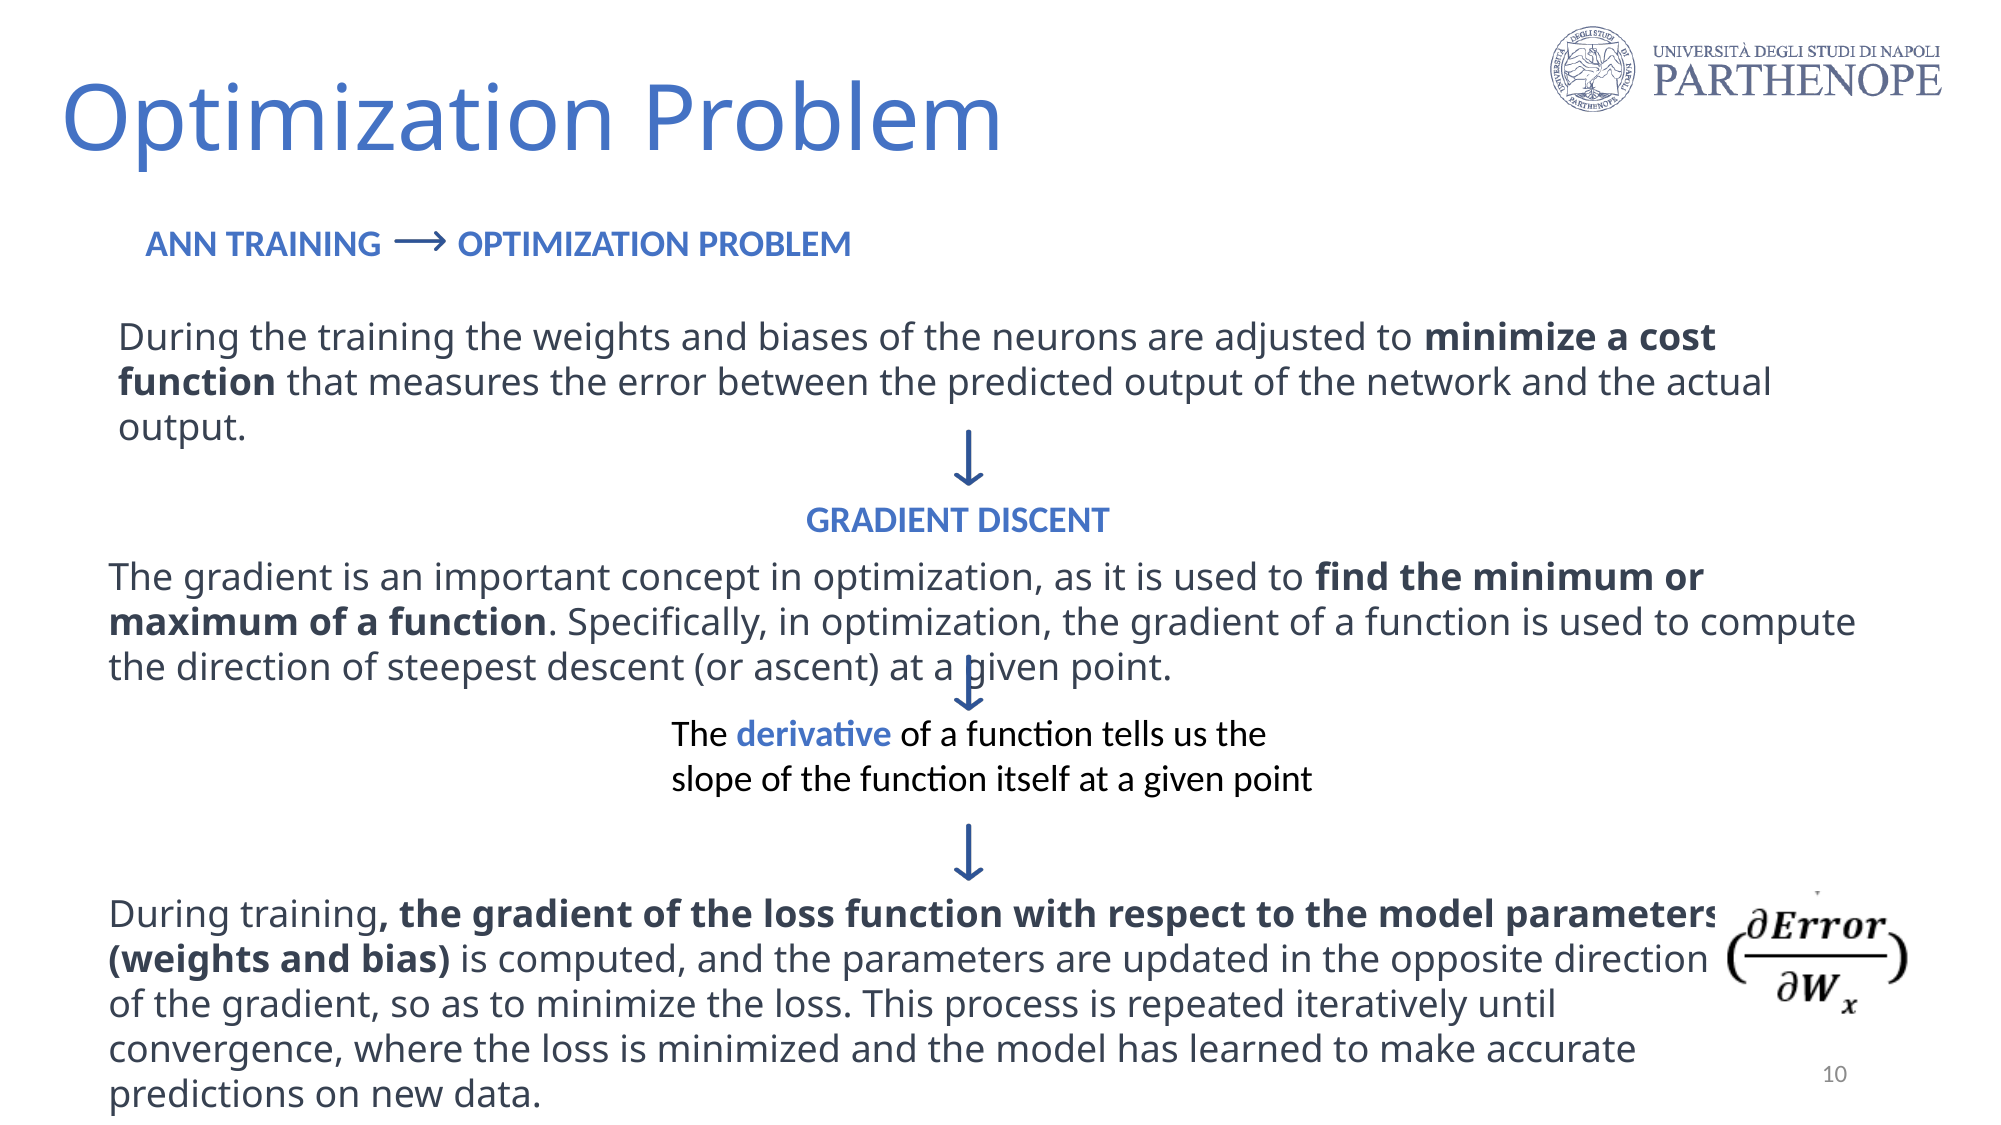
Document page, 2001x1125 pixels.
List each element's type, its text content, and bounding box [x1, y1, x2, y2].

text_box Optimization Problem [45, 51, 1376, 176]
picture [928, 641, 1010, 724]
picture [1550, 26, 1942, 112]
picture [392, 213, 449, 270]
text_box GRADIENT DISCENT [791, 487, 1175, 548]
picture [1714, 891, 2001, 1035]
text_box During the training the weights and biases of the neurons are adjusted to minimize a cost function that measures the error between the predicted output of the network and the actual output. [103, 305, 1863, 456]
text_box The derivative of a function tells us the slope of the function itself at a given point [656, 702, 1363, 807]
slide_number 10 [1746, 1042, 1863, 1103]
text_box During training, the gradient of the loss function with respect to the model parameters (weights and bias) is computed, and the parameters are updated in the opposite direction of the gradient, so as to minimize the loss. This process is repeated iteratively until convergence, where the loss is minimized and the model has learned to make accurate predictions on new data. [93, 882, 1746, 1123]
picture [928, 416, 1010, 499]
text_box ANN TRAINING OPTIMIZATION PROBLEM [130, 211, 1131, 271]
text_box The gradient is an important concept in optimization, as it is used to find the minimum or maximum of a function. Specifically, in optimization, the gradient of a function is used to compute the direction of steepest descent (or ascent) at a given point. [93, 545, 1907, 696]
picture [928, 811, 1010, 894]
